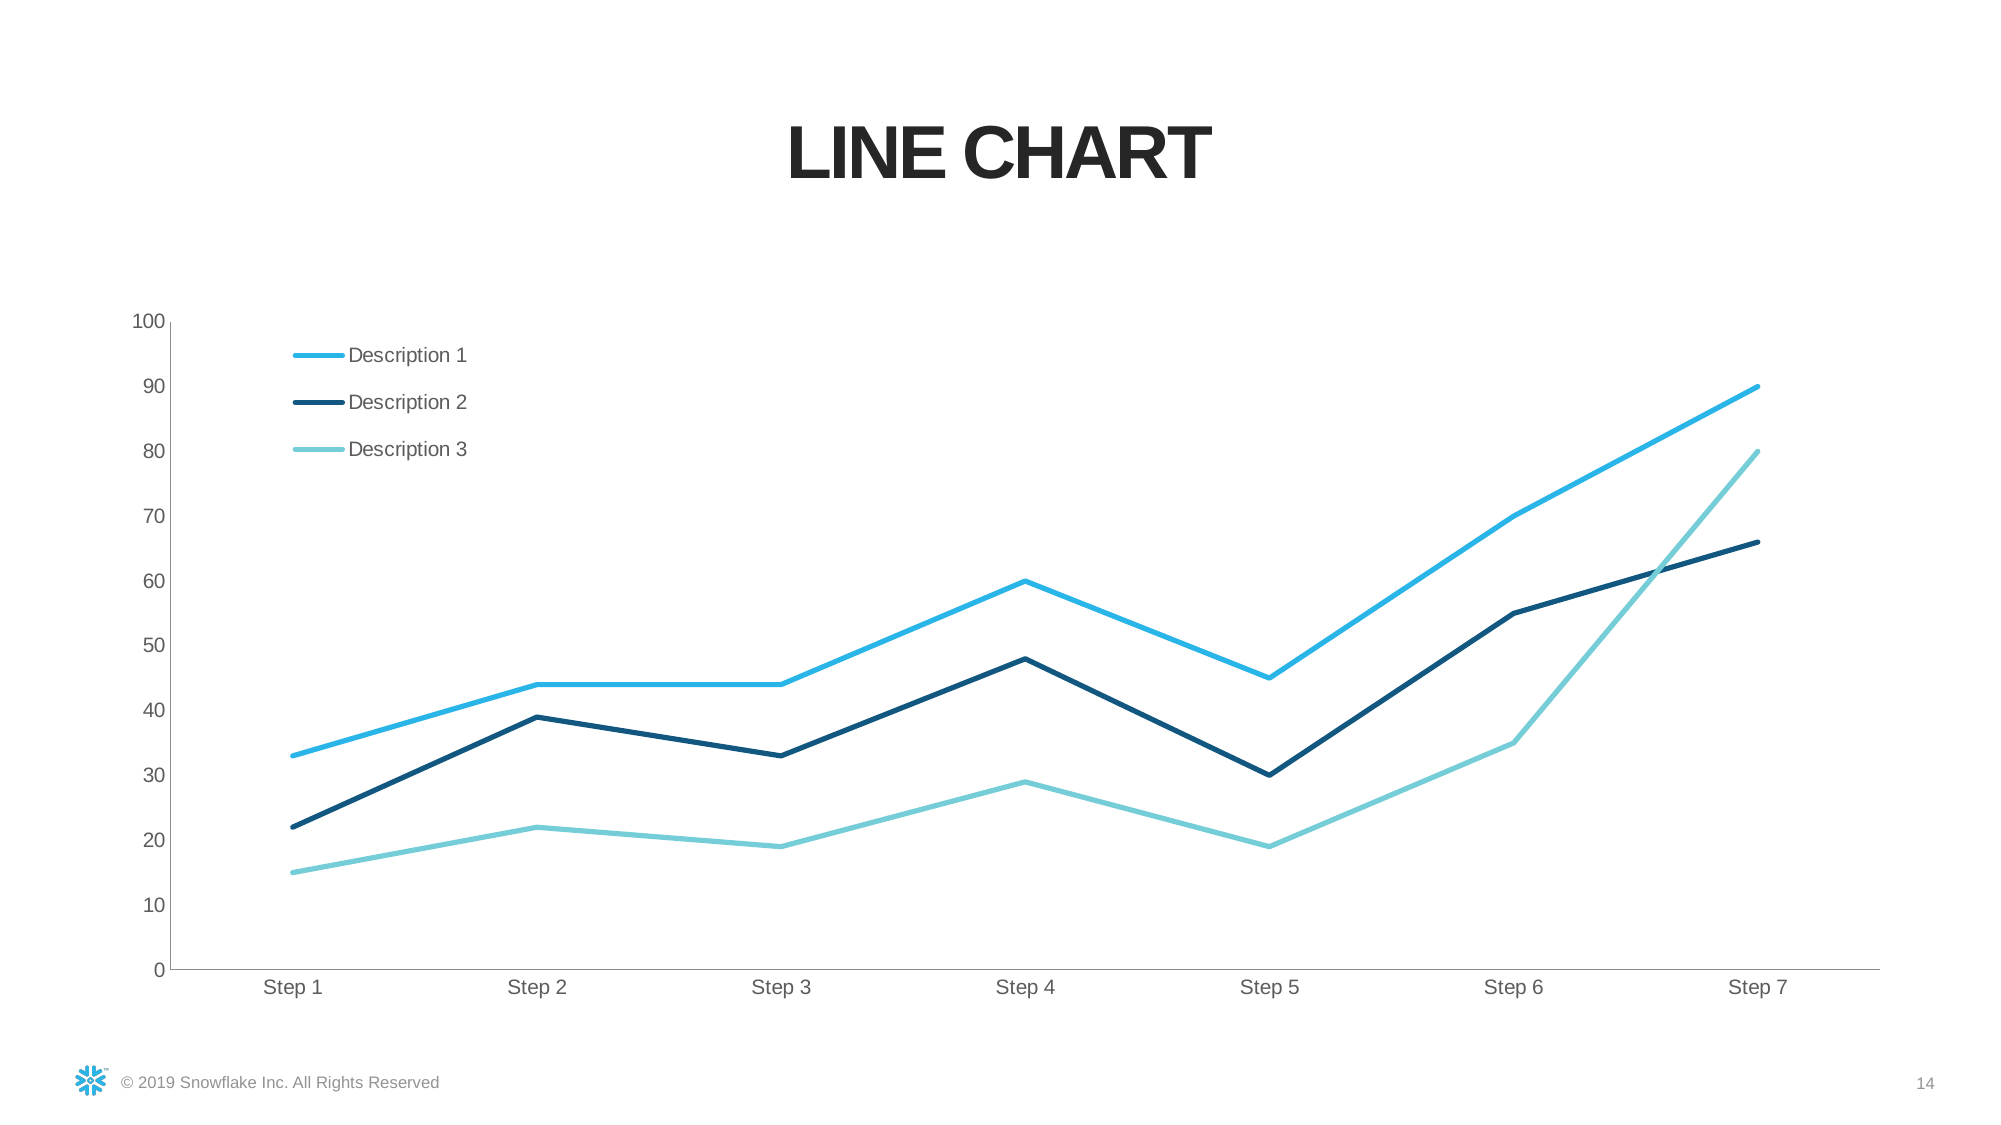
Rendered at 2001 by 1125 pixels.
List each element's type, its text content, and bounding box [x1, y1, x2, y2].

picture [74, 1064, 110, 1097]
list Line Chart [62, 84, 1938, 203]
chart [119, 304, 1881, 1028]
slide_number 14 [1893, 1065, 1950, 1101]
